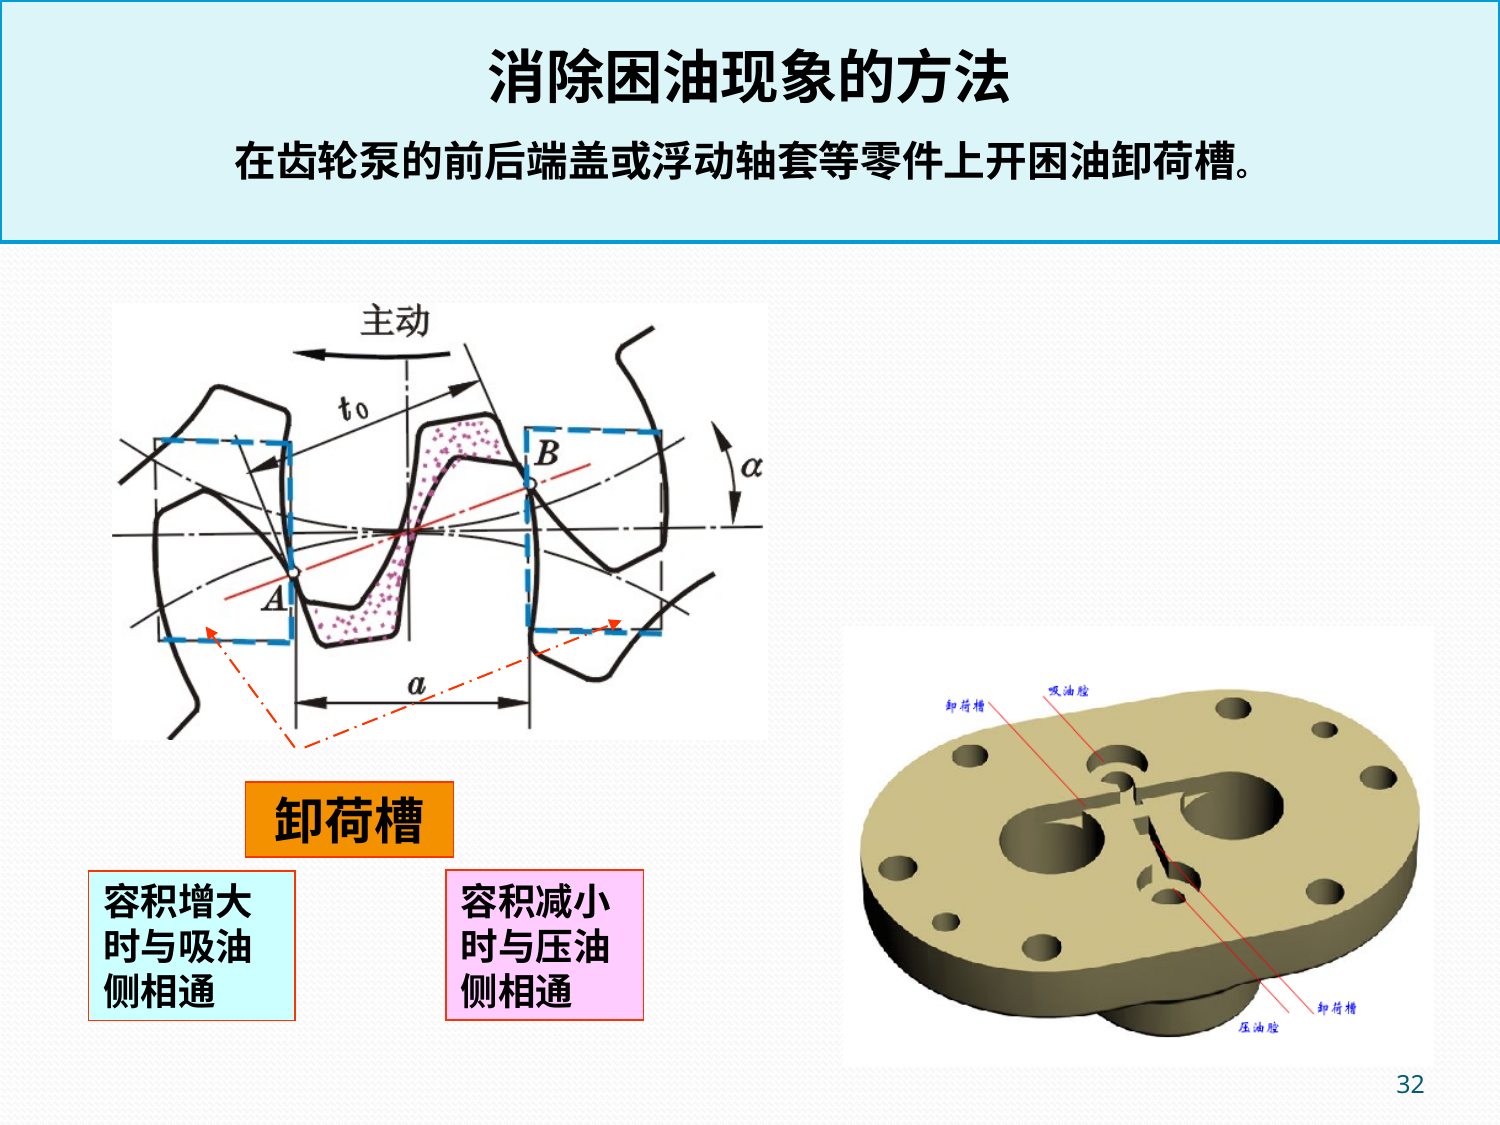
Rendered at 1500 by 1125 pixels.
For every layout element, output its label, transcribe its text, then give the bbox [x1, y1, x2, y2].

slide_number 32 [1299, 1077, 1425, 1103]
text_box 容积减小时与压油侧相通 [445, 870, 644, 1020]
text_box 消除困油现象的方法 在齿轮泵的前后端盖或浮动轴套等零件上开困油卸荷槽。 [0, 0, 1500, 244]
text_box 容积增大时与吸油侧相通 [88, 871, 295, 1021]
picture [111, 302, 768, 740]
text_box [205, 620, 622, 859]
picture [843, 626, 1434, 1067]
